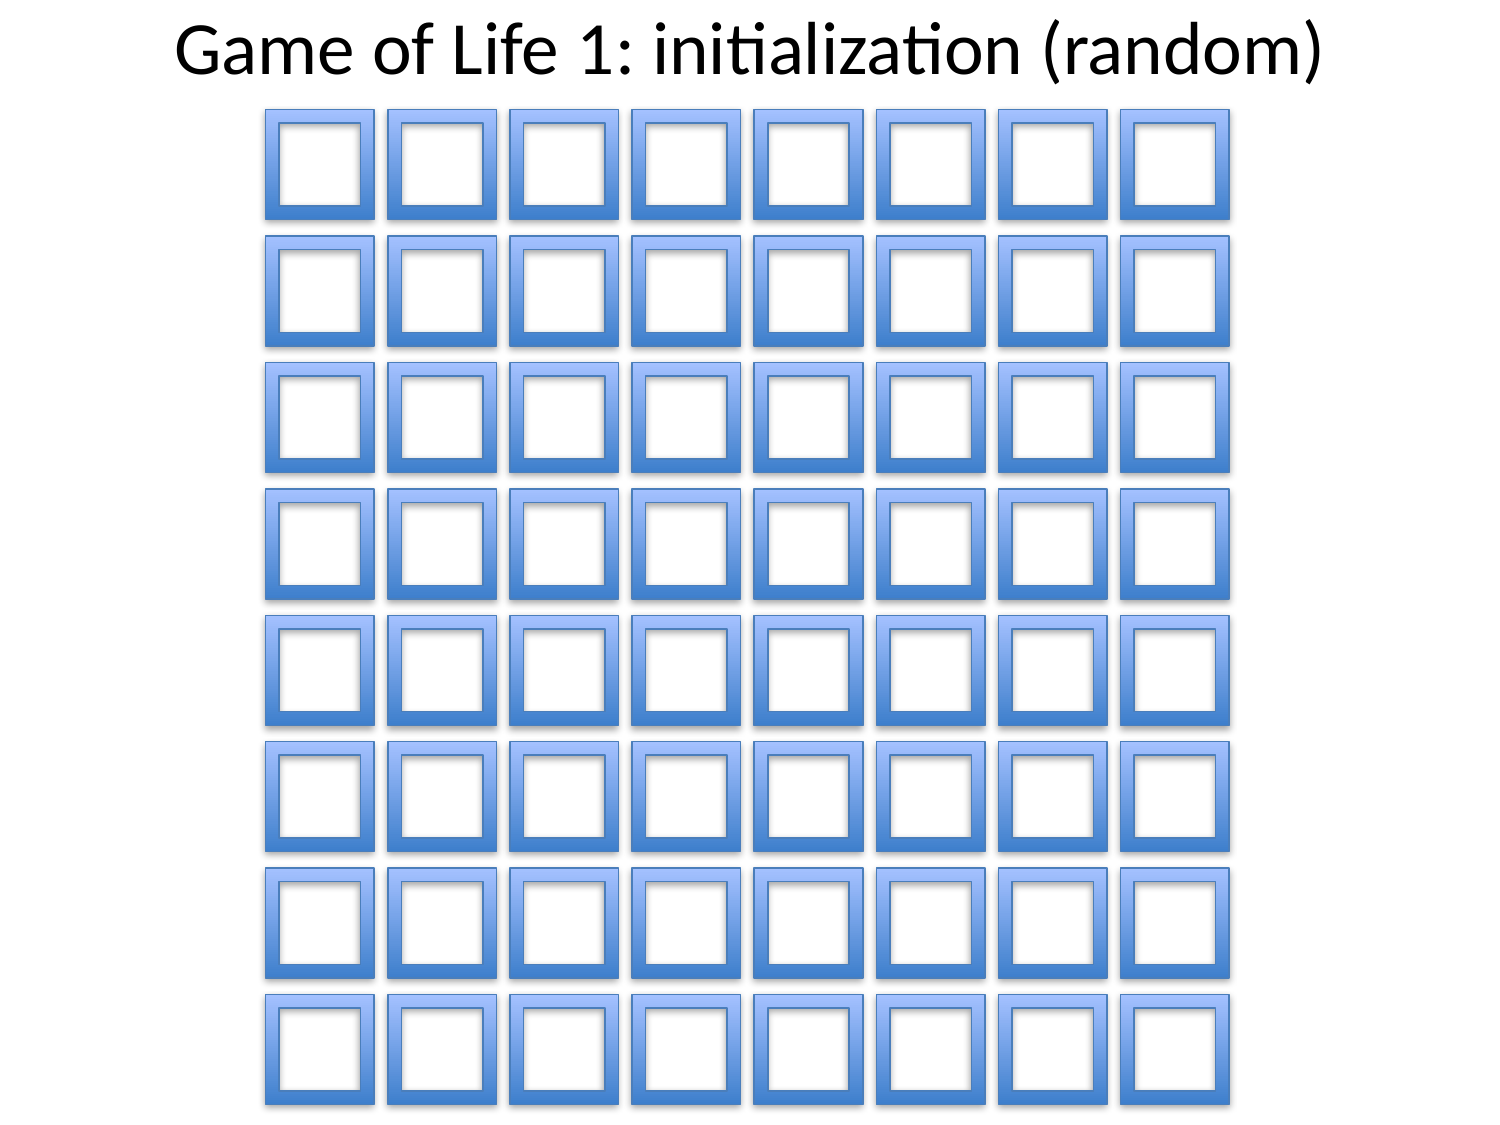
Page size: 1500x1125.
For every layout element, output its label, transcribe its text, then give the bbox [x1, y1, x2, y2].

text_box [509, 235, 619, 347]
text_box [631, 994, 741, 1105]
text_box [876, 741, 986, 852]
text_box [876, 109, 986, 220]
text_box [631, 867, 741, 979]
text_box [876, 235, 986, 347]
text_box [998, 109, 1108, 220]
text_box [753, 362, 864, 473]
text_box [876, 615, 986, 726]
text_box [631, 615, 741, 726]
text_box [387, 109, 497, 220]
text_box [631, 362, 741, 473]
text_box [509, 109, 619, 220]
text_box [387, 362, 497, 473]
text_box [1120, 362, 1230, 473]
text_box [631, 741, 741, 852]
text_box [1120, 235, 1230, 347]
text_box [1120, 867, 1230, 979]
text_box [753, 867, 864, 979]
text_box [265, 615, 375, 726]
text_box [998, 867, 1108, 979]
text_box [387, 488, 497, 600]
text_box [753, 994, 864, 1105]
text_box [998, 615, 1108, 726]
text_box [387, 615, 497, 726]
title Game of Life 1: initialization (random) [51, 0, 1449, 109]
text_box [387, 994, 497, 1105]
text_box [265, 488, 375, 600]
text_box [265, 741, 375, 852]
text_box [265, 362, 375, 473]
text_box [631, 488, 741, 600]
text_box [998, 994, 1108, 1105]
text_box [387, 235, 497, 347]
text_box [998, 488, 1108, 600]
text_box [509, 994, 619, 1105]
text_box [631, 235, 741, 347]
text_box [509, 615, 619, 726]
text_box [265, 994, 375, 1105]
text_box [1120, 741, 1230, 852]
text_box [876, 488, 986, 600]
text_box [1120, 615, 1230, 726]
text_box [998, 362, 1108, 473]
text_box [753, 615, 864, 726]
text_box [1120, 488, 1230, 600]
text_box [753, 235, 864, 347]
text_box [876, 867, 986, 979]
text_box [265, 109, 375, 220]
text_box [998, 235, 1108, 347]
text_box [998, 741, 1108, 852]
text_box [509, 867, 619, 979]
text_box [753, 488, 864, 600]
text_box [265, 867, 375, 979]
text_box [753, 109, 864, 220]
text_box [876, 994, 986, 1105]
text_box [1120, 109, 1230, 220]
text_box [509, 488, 619, 600]
text_box [387, 741, 497, 852]
text_box [387, 867, 497, 979]
text_box [753, 741, 864, 852]
text_box [876, 362, 986, 473]
text_box [631, 109, 741, 220]
text_box [1120, 994, 1230, 1105]
text_box [509, 741, 619, 852]
text_box [265, 235, 375, 347]
text_box [509, 362, 619, 473]
